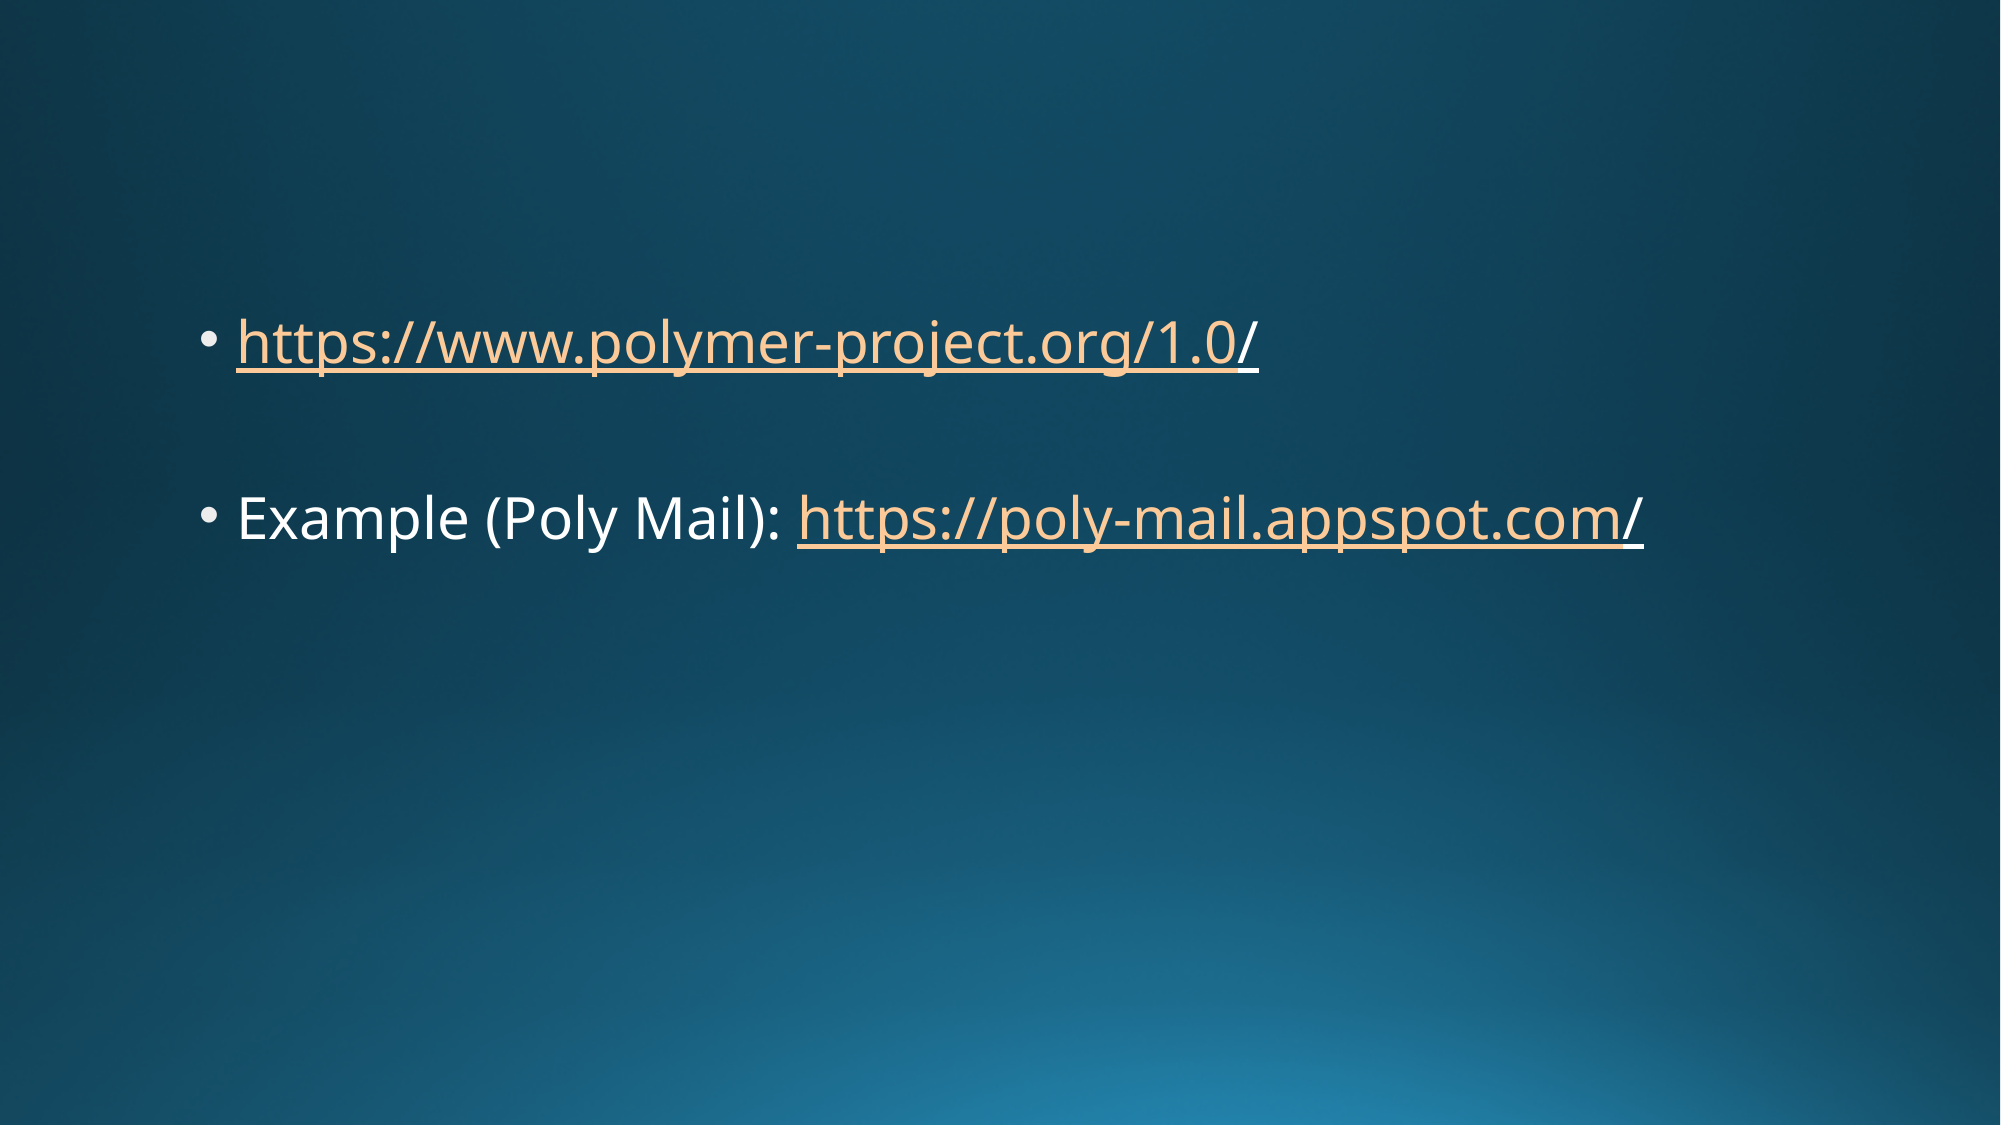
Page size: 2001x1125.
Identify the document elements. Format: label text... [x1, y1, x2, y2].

picture [0, 0, 2001, 1125]
list https://www.polymer-project.org/1.0/ Example (Poly Mail): https://poly-mail.appspot.com/ [183, 299, 1863, 1014]
